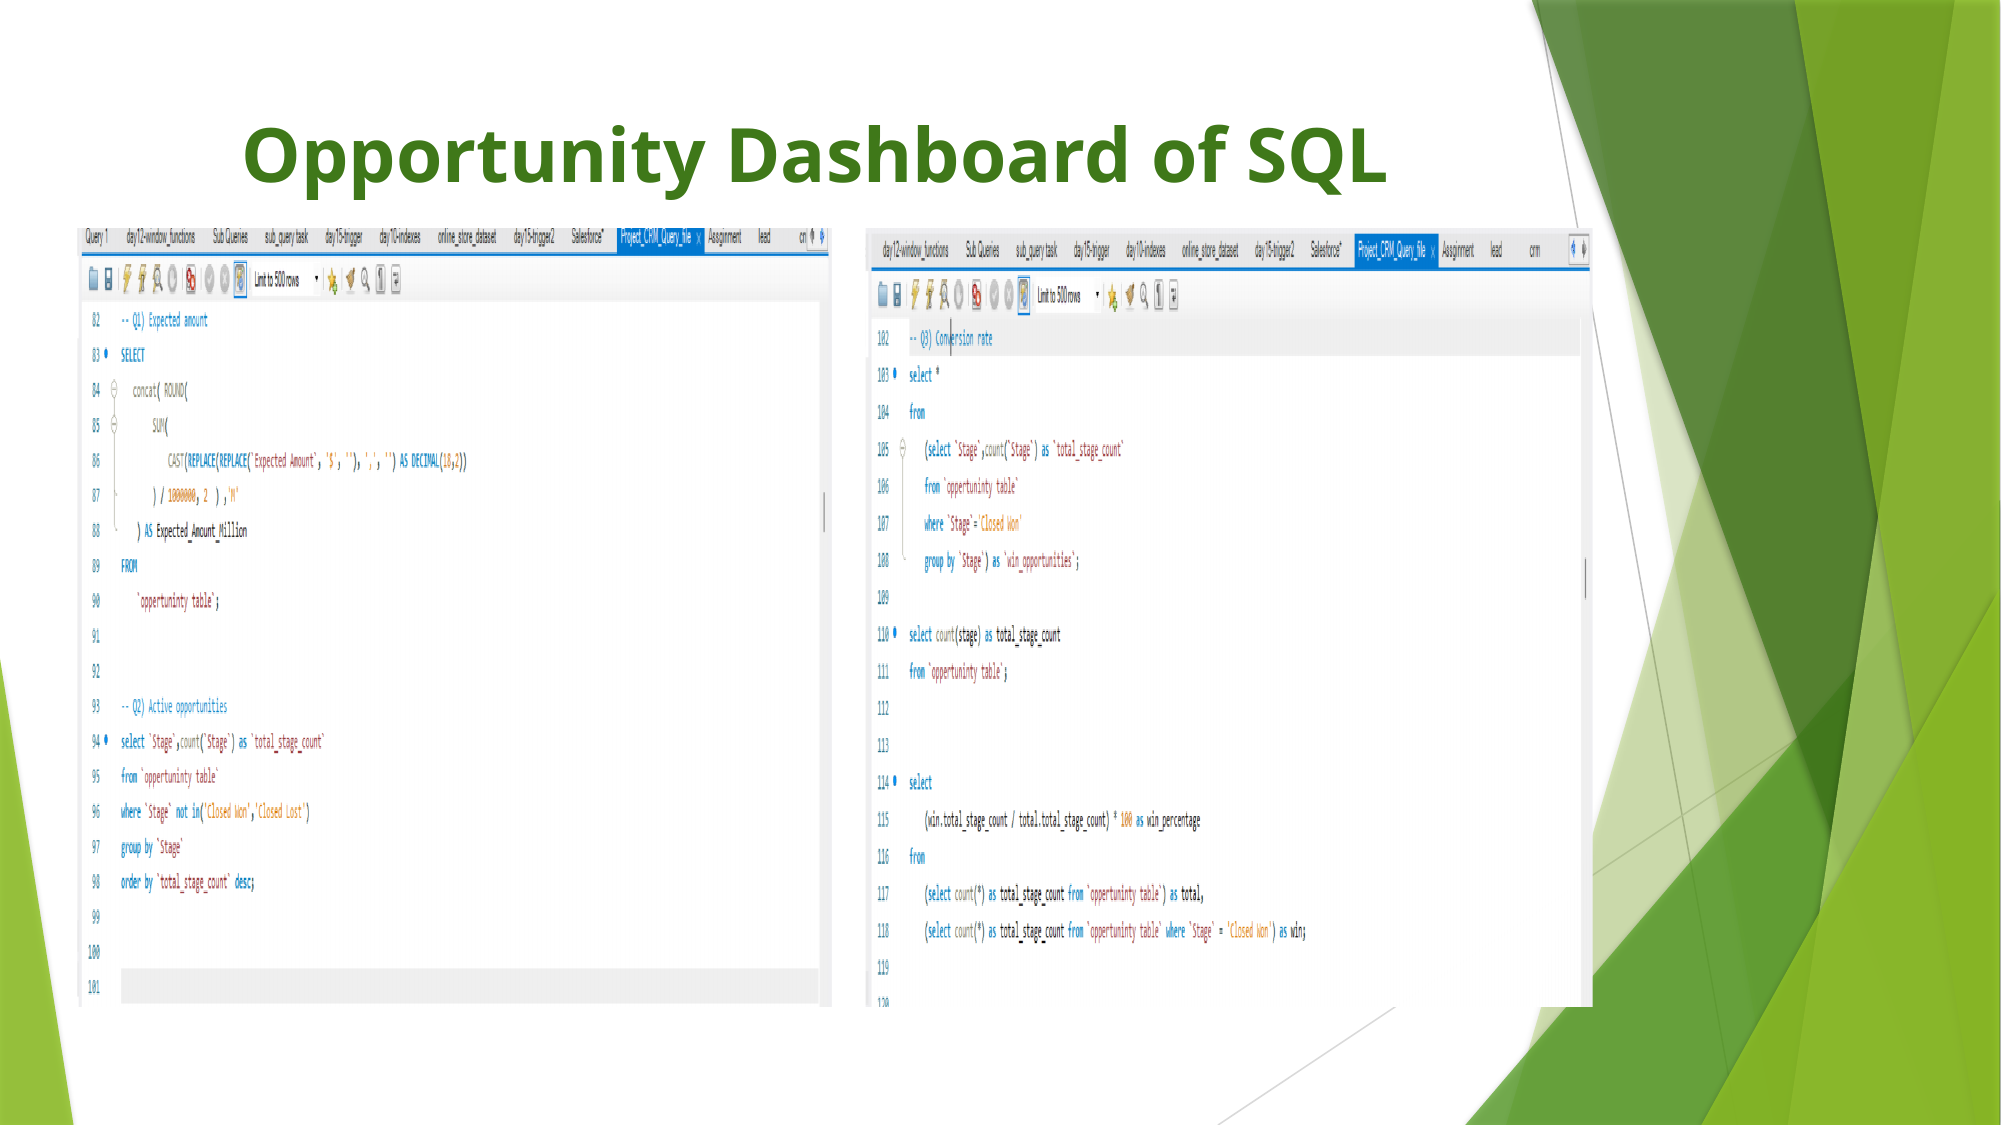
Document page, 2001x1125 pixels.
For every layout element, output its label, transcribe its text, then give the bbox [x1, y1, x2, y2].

title Opportunity Dashboard of SQL [111, 99, 1522, 317]
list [76, 228, 833, 1008]
picture [865, 228, 1594, 1008]
